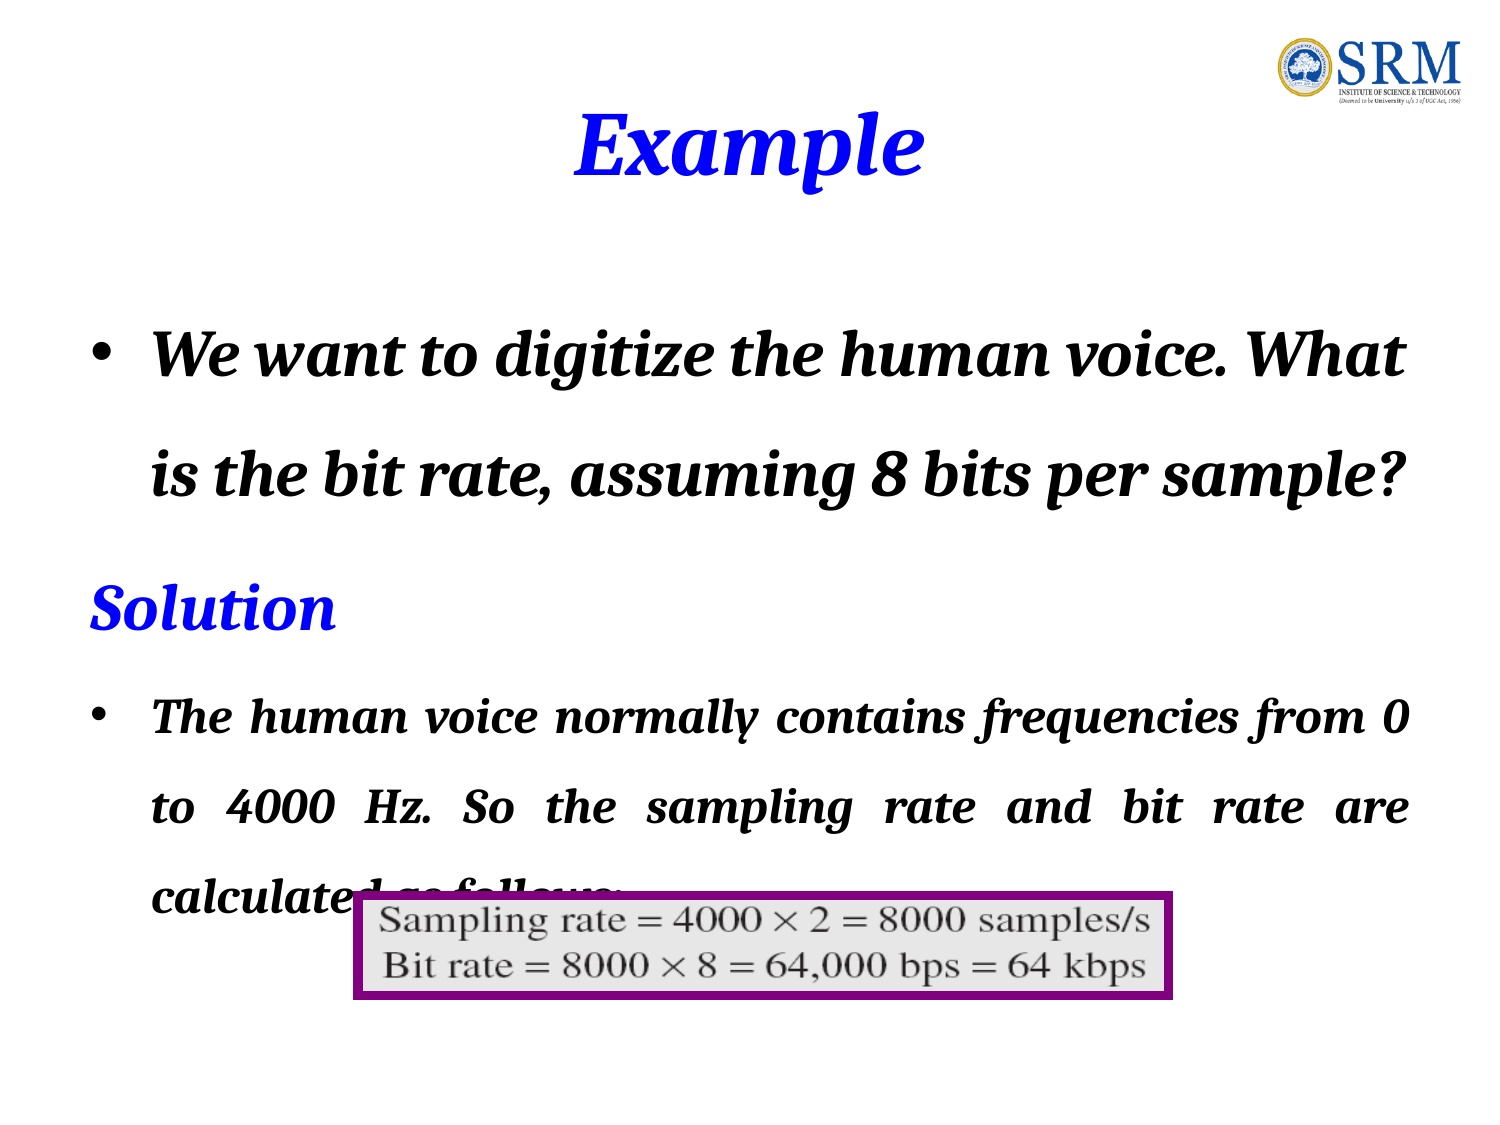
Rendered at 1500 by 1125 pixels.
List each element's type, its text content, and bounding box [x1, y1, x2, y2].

picture [1275, 25, 1466, 113]
list We want to digitize the human voice. What is the bit rate, assuming 8 bits per sample? Solution The human voice normally contains frequencies from 0 to 4000 Hz. So the sampling rate and bit rate are calculated as follows: [74, 262, 1426, 1006]
title Example [74, 44, 1426, 233]
picture [362, 899, 1165, 992]
